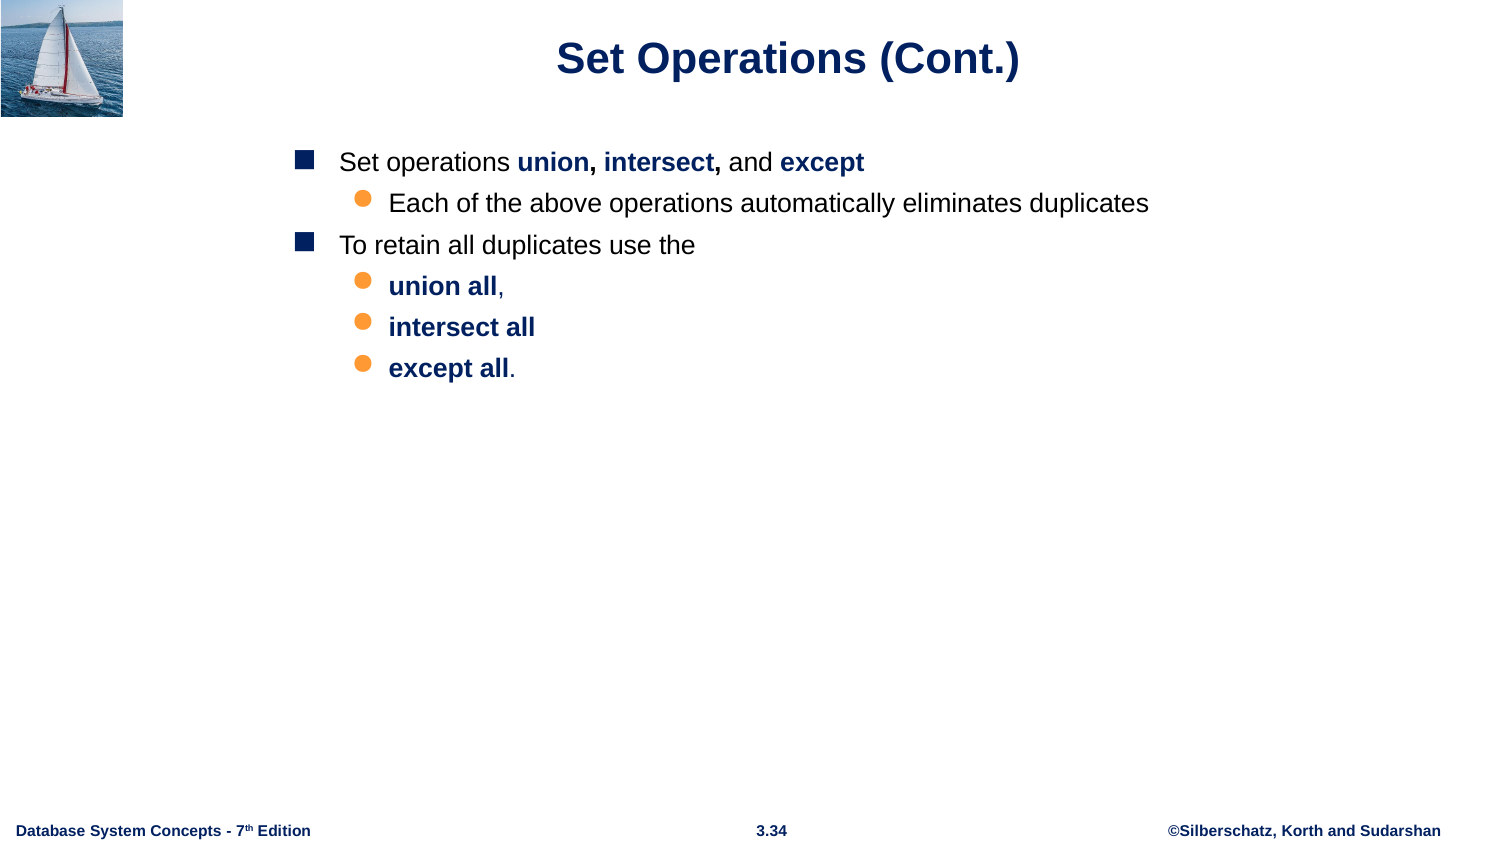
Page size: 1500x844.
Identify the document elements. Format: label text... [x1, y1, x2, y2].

list Set operations union, intersect, and except Each of the above operations automatically eliminates duplicates To retain all duplicates use the union all, intersect all except all. [282, 137, 1223, 587]
title Set Operations (Cont.) [125, 14, 1452, 90]
picture [0, 0, 123, 117]
